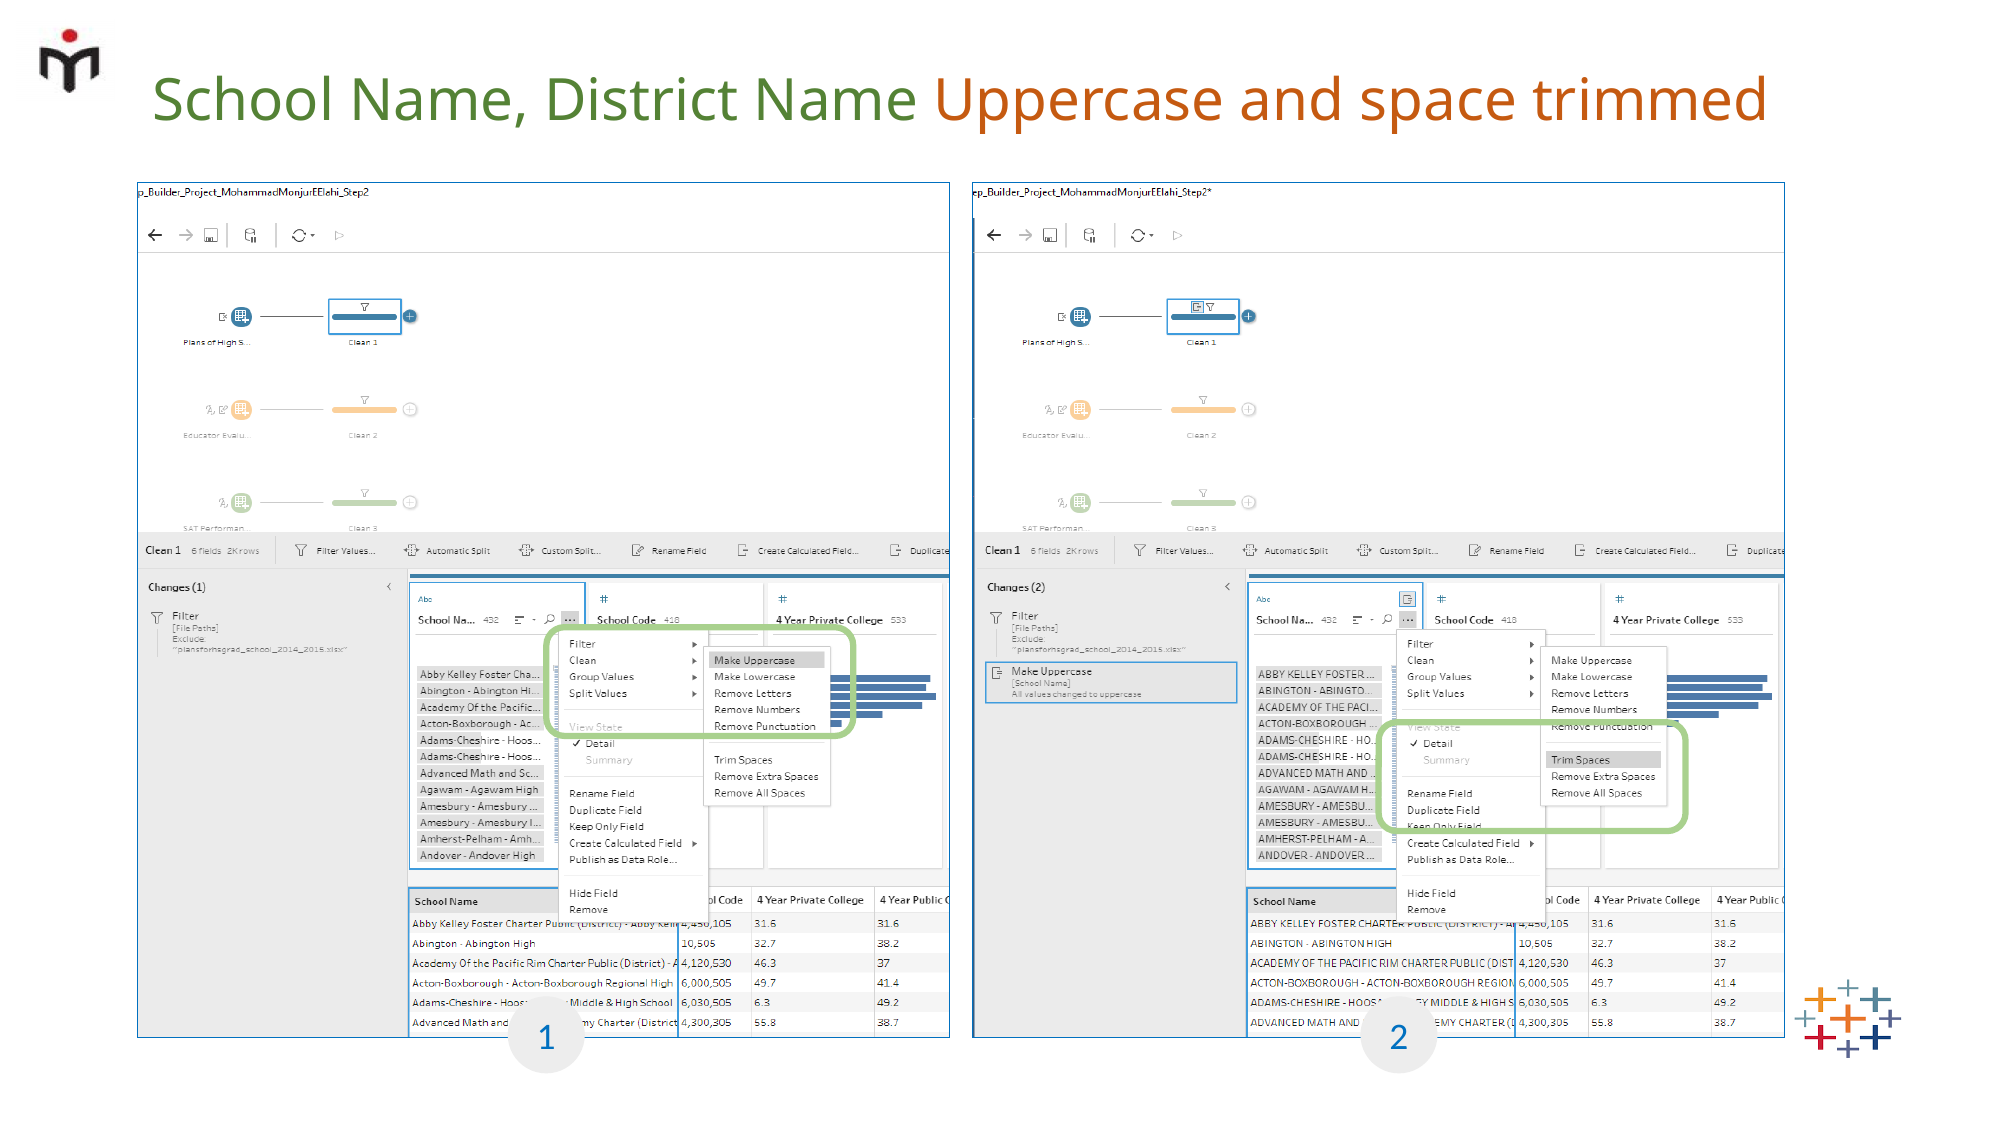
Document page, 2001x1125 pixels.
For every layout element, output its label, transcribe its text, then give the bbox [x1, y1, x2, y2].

picture [972, 182, 1977, 1085]
picture [16, 19, 115, 101]
text_box School Name, District Name Uppercase and space trimmed [137, 20, 1863, 183]
text_box 1 [507, 1038, 585, 1074]
picture [137, 182, 950, 1038]
text_box 2 [1360, 1038, 1438, 1074]
